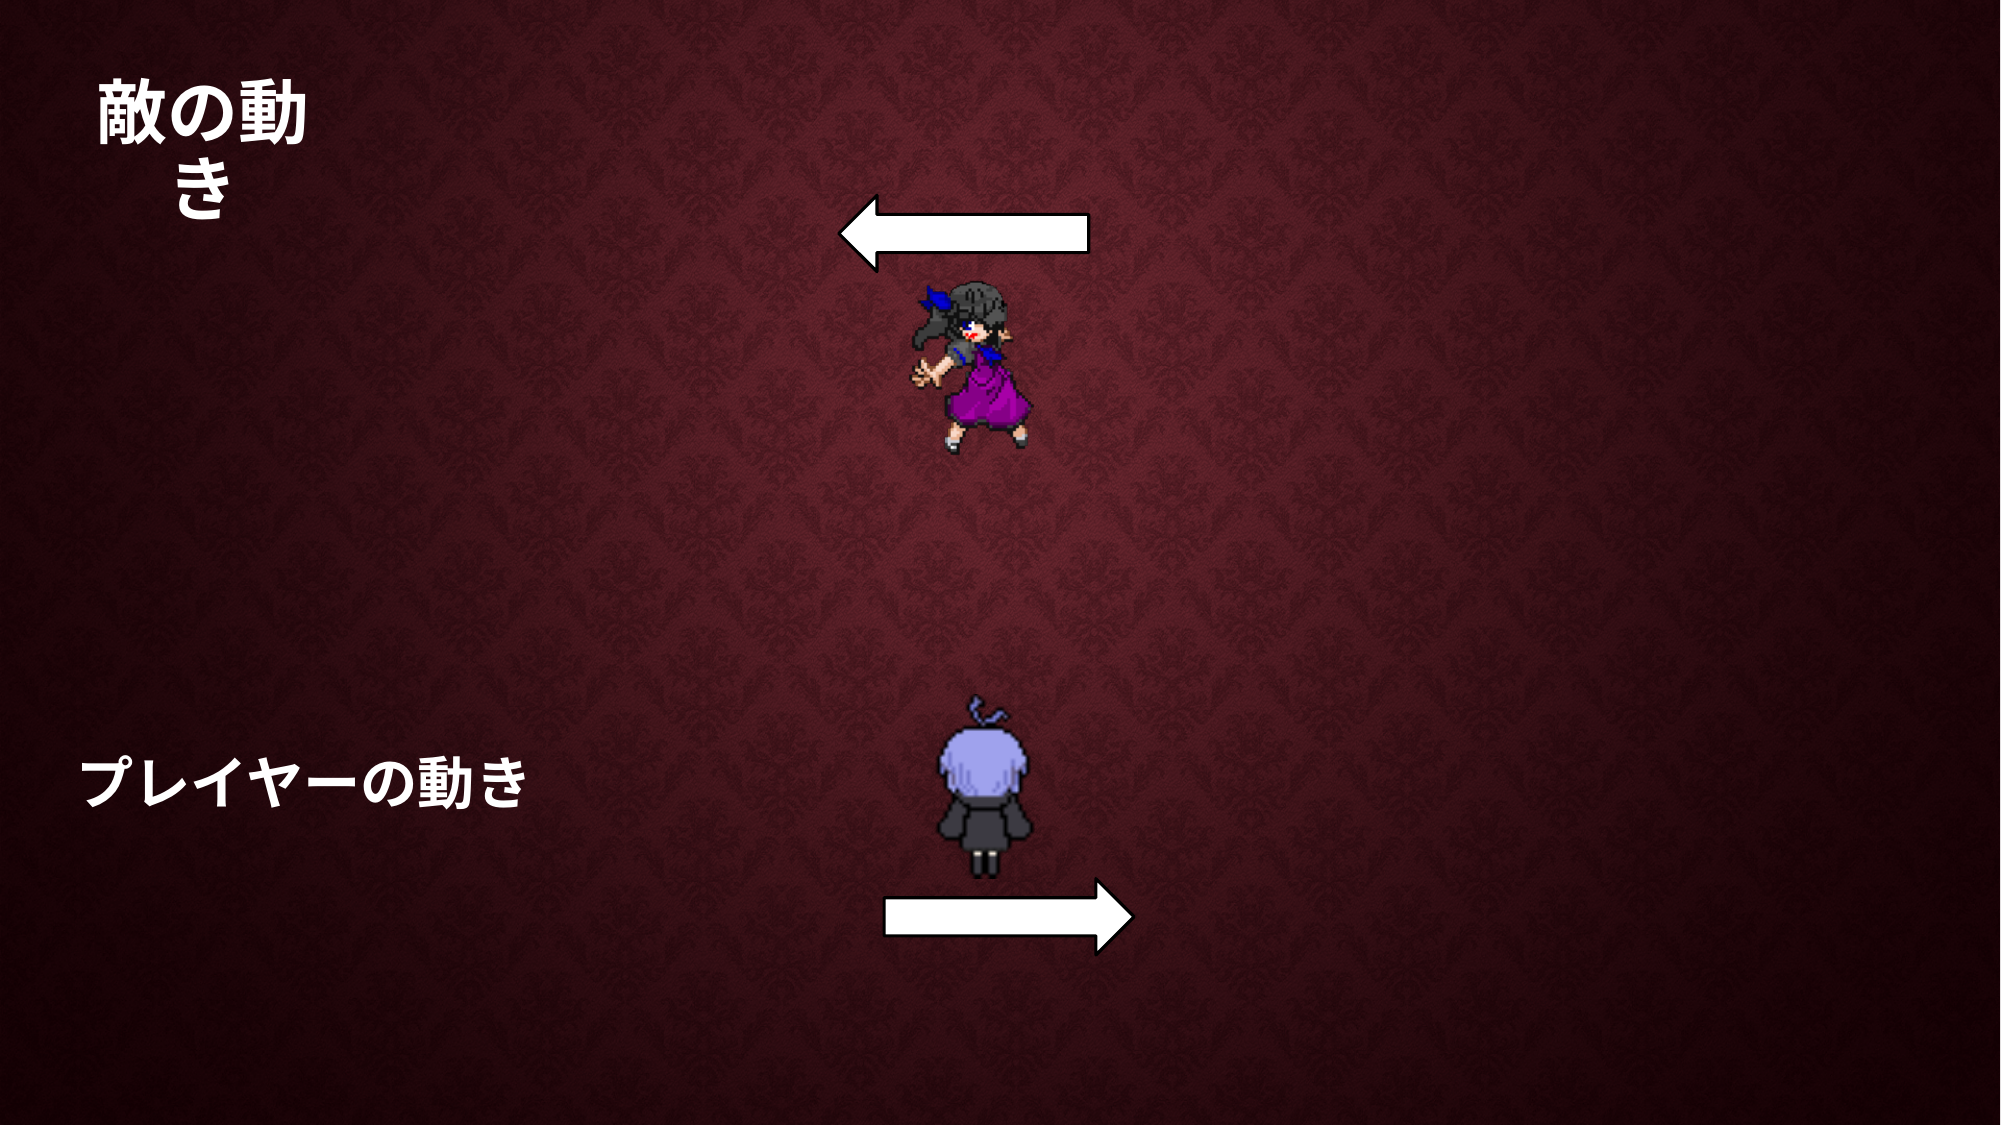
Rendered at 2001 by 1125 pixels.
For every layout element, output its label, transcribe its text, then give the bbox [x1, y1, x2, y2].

picture [926, 693, 1046, 880]
text_box [837, 193, 1091, 274]
text_box プレイヤーの動き [48, 727, 561, 845]
picture [898, 271, 1090, 462]
title 敵の動き [48, 95, 358, 213]
text_box [882, 877, 1136, 957]
